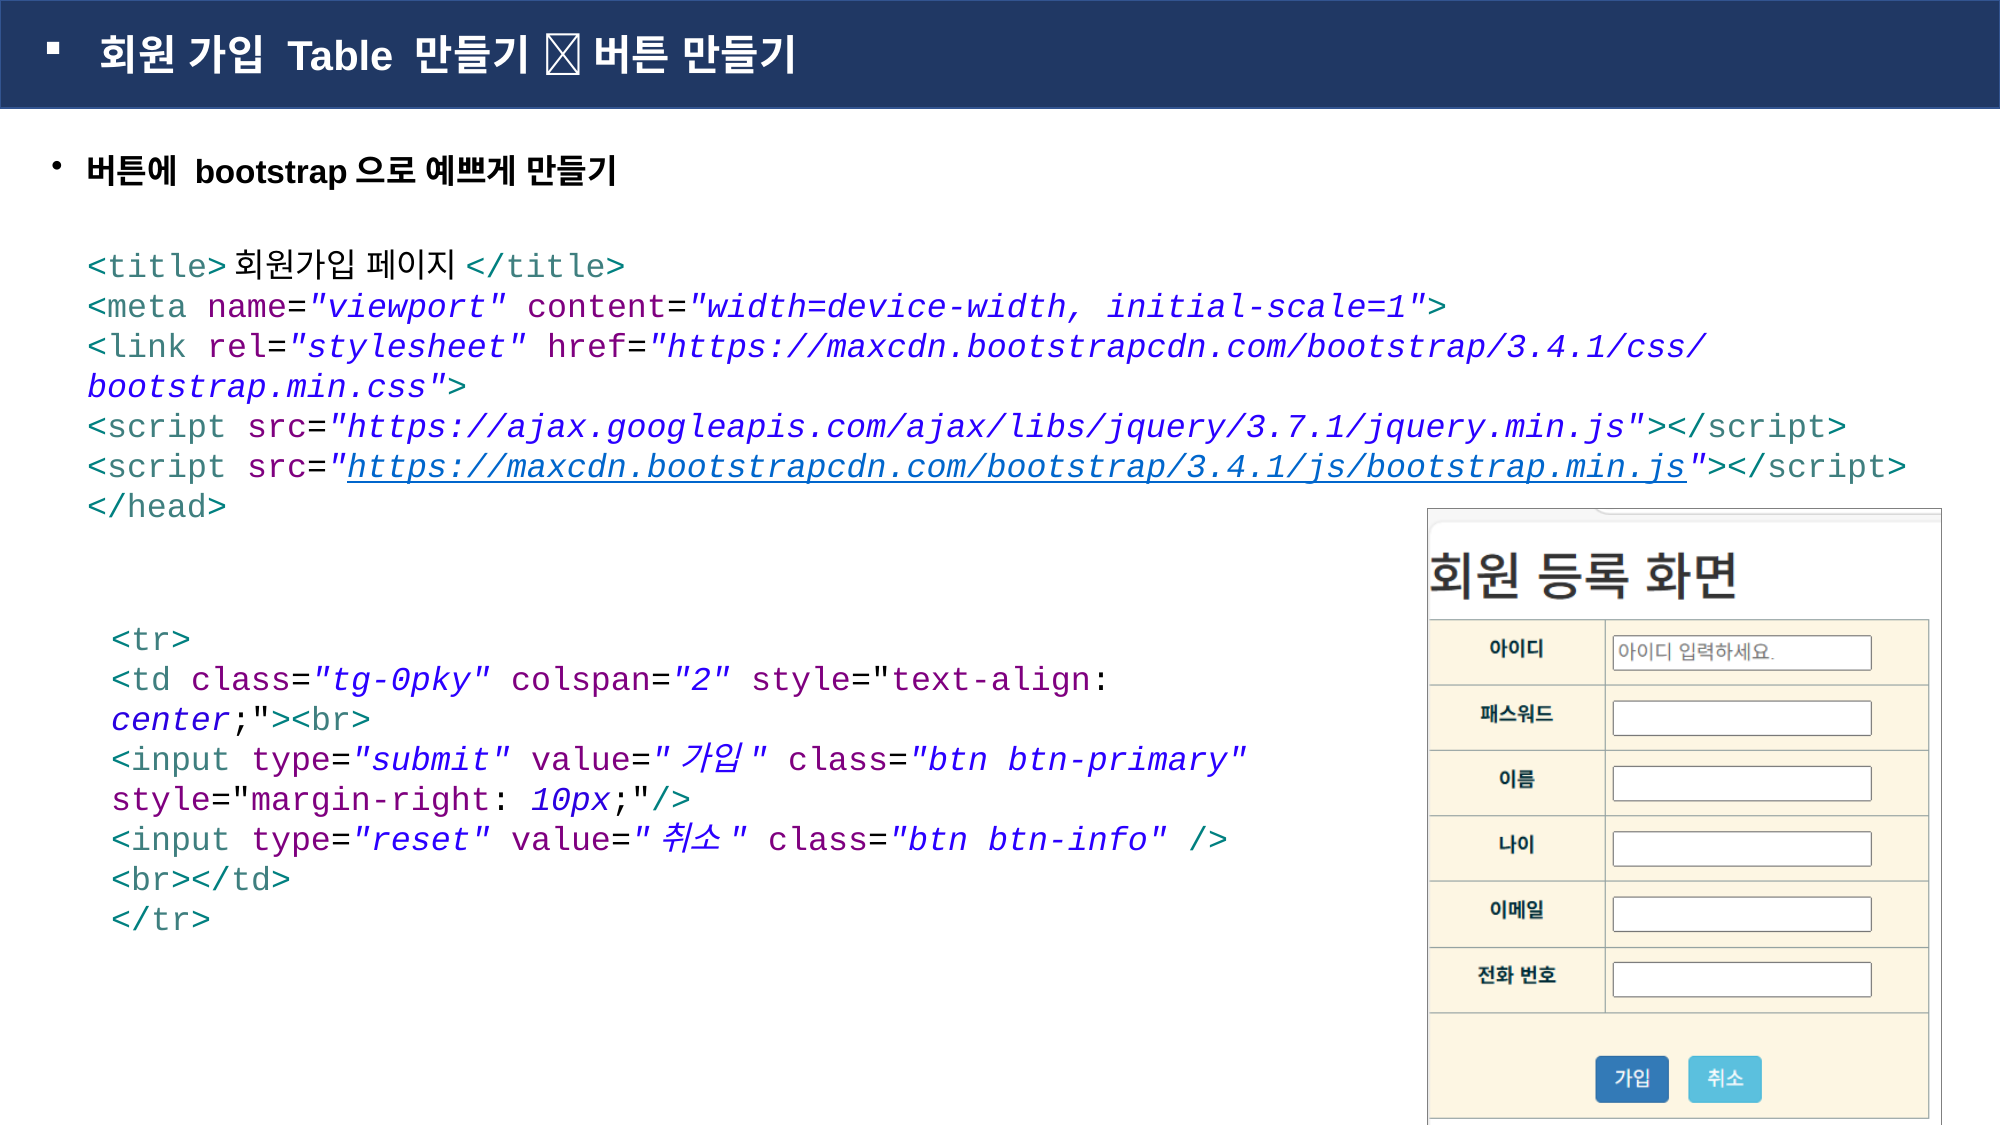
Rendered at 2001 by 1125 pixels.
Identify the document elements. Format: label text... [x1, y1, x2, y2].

text_box <tr> <td class="tg-0pky" colspan="2" style="text-align: center;"><br> <input type="submit" value="가입" class="btn btn-primary" style="margin-right: 10px;"/> <input type="reset" value="취소" class="btn btn-info" /> <br></td> </tr> [96, 610, 1320, 945]
text_box <title>회원가입 페이지</title> <meta name="viewport" content="width=device-width, initial-scale=1"> <link rel="stylesheet" href="https://maxcdn.bootstrapcdn.com/bootstrap/3.4.1/css/bootstrap.min.css"> <script src="https://ajax.googleapis.com/ajax/libs/jquery/3.7.1/jquery.min.js"></script> <script src="https://maxcdn.bootstrapcdn.com/bootstrap/3.4.1/js/bootstrap.min.js"></script> </head> [72, 237, 1977, 532]
text_box 회원 가입 Table 만들기  버튼 만들기 [0, 0, 2000, 109]
picture [1427, 508, 1942, 1125]
text_box 버튼에 bootstrap으로 예쁘게 만들기 [36, 122, 1942, 198]
